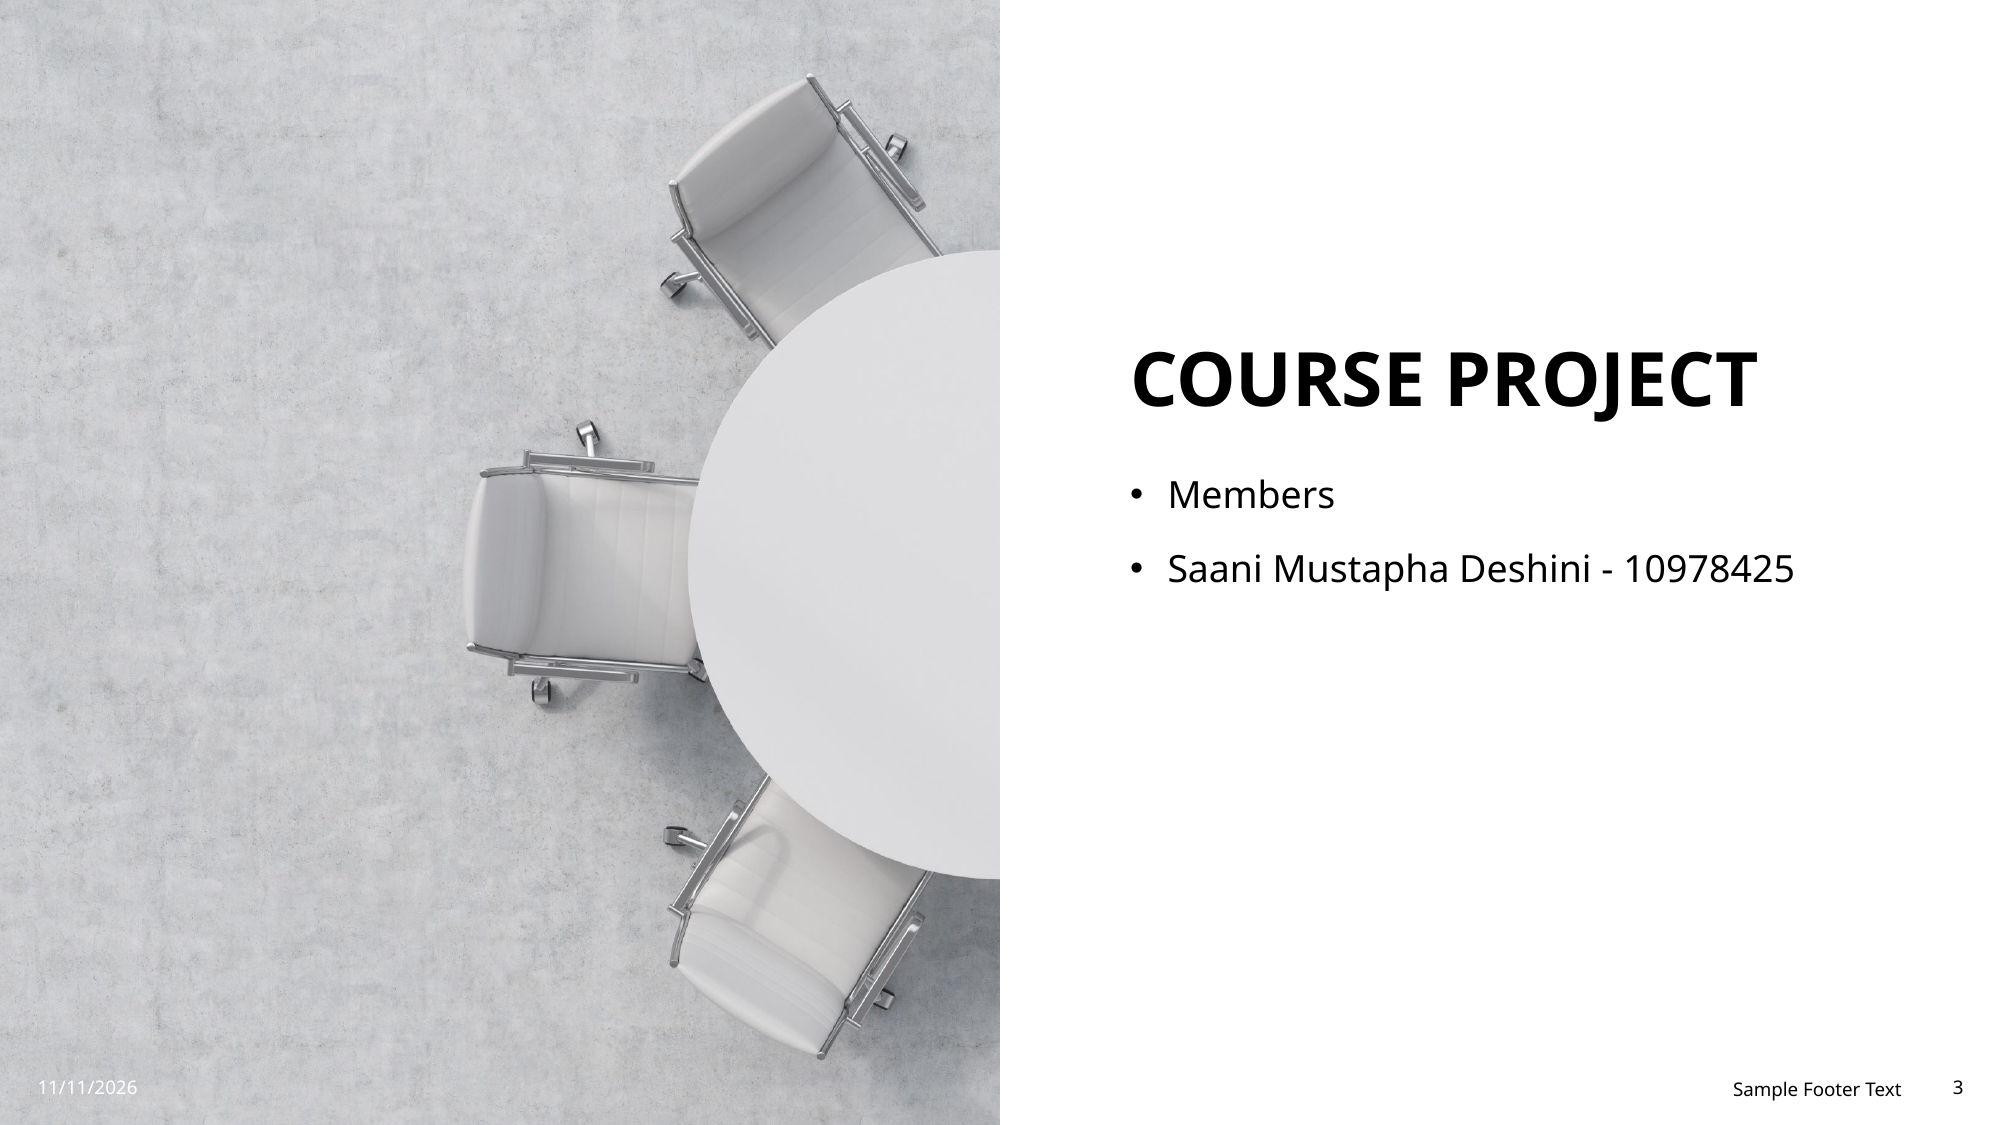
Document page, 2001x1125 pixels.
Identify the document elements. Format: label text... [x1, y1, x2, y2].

list Members Saani Mustapha Deshini - 10978425 [1114, 454, 1864, 1022]
picture [0, 0, 1000, 1125]
slide_number 3 [1908, 1058, 1979, 1119]
title COURSE PROJECT [1114, 77, 1864, 430]
footer Sample Footer Text [1456, 1058, 1908, 1119]
